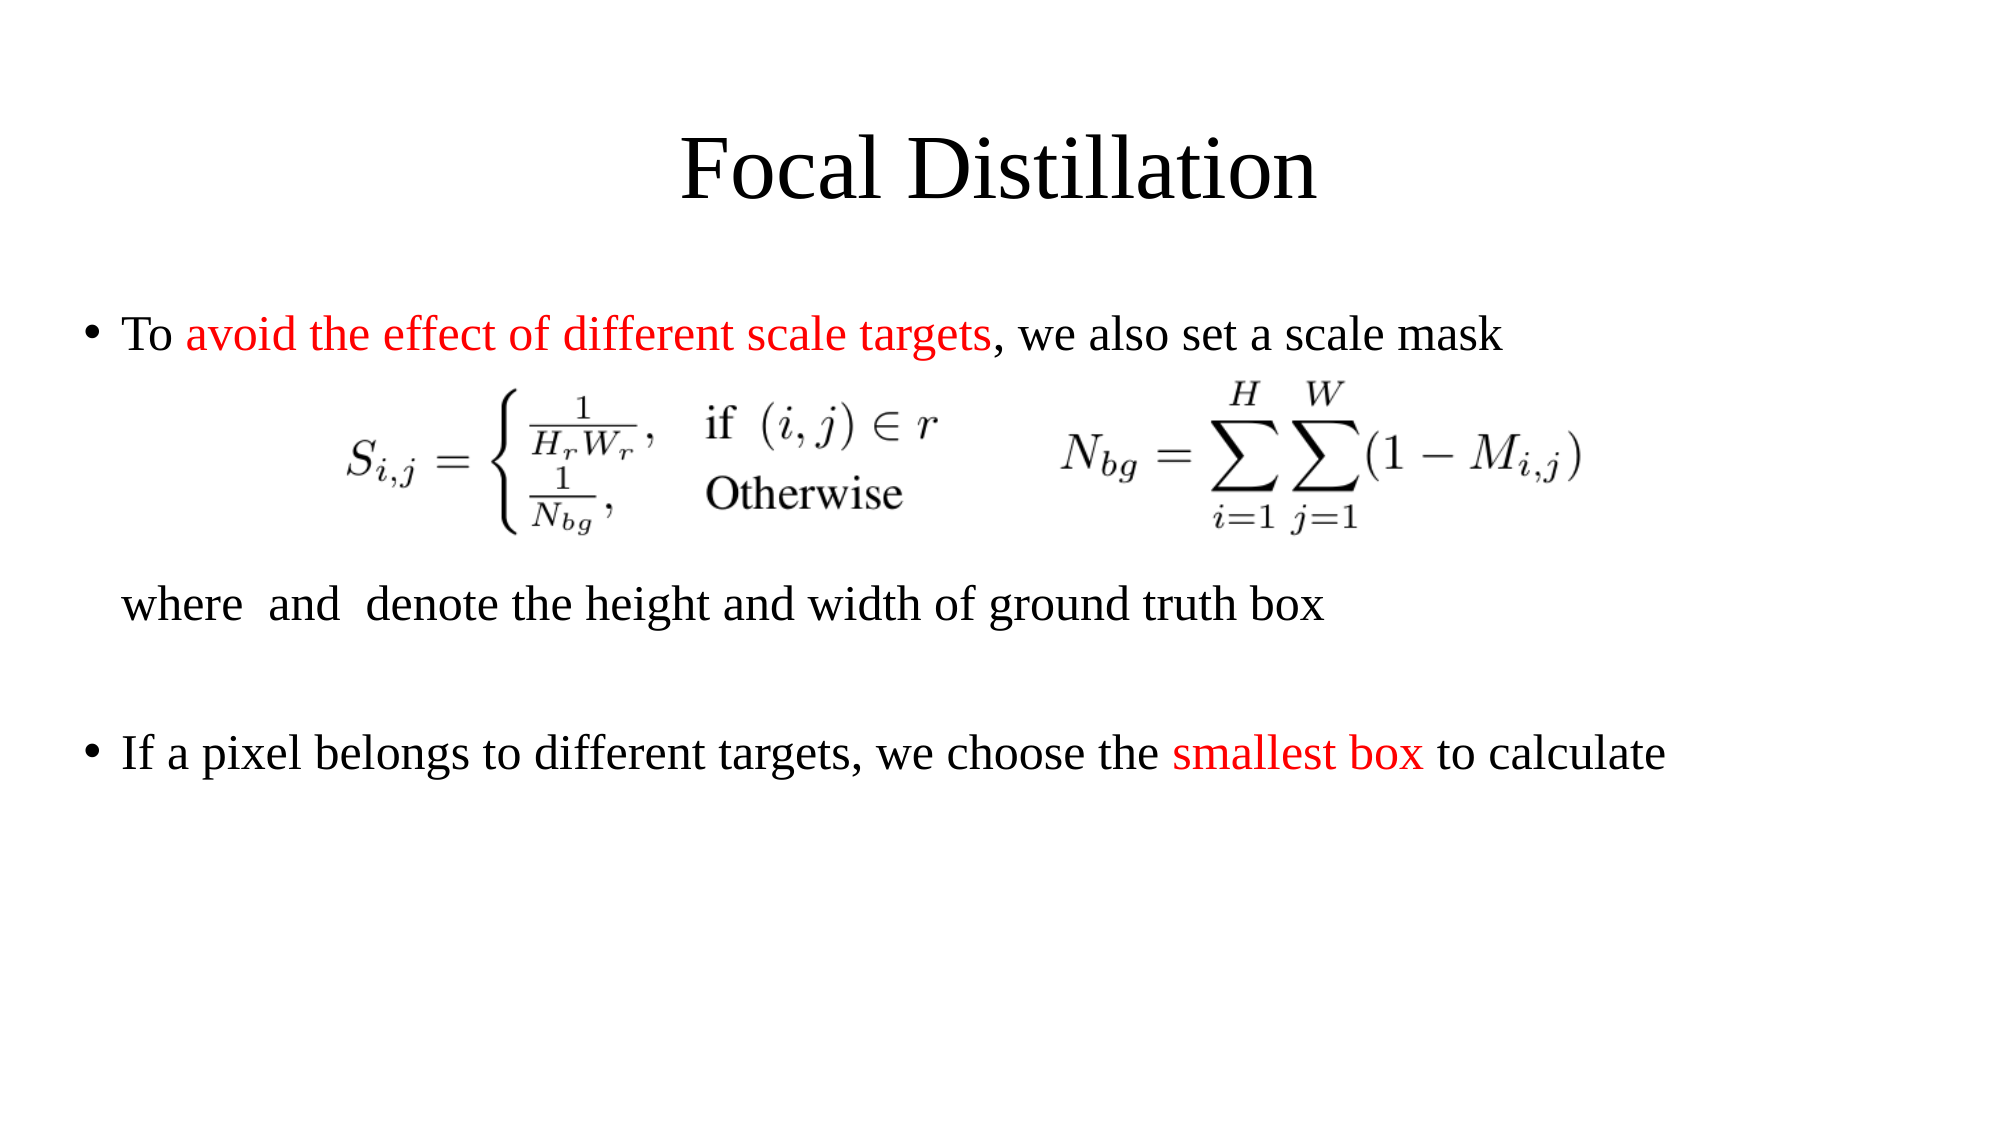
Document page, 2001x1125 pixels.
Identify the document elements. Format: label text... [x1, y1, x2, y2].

title Focal Distillation [137, 59, 1863, 278]
picture [1041, 366, 1594, 547]
picture [329, 366, 959, 547]
